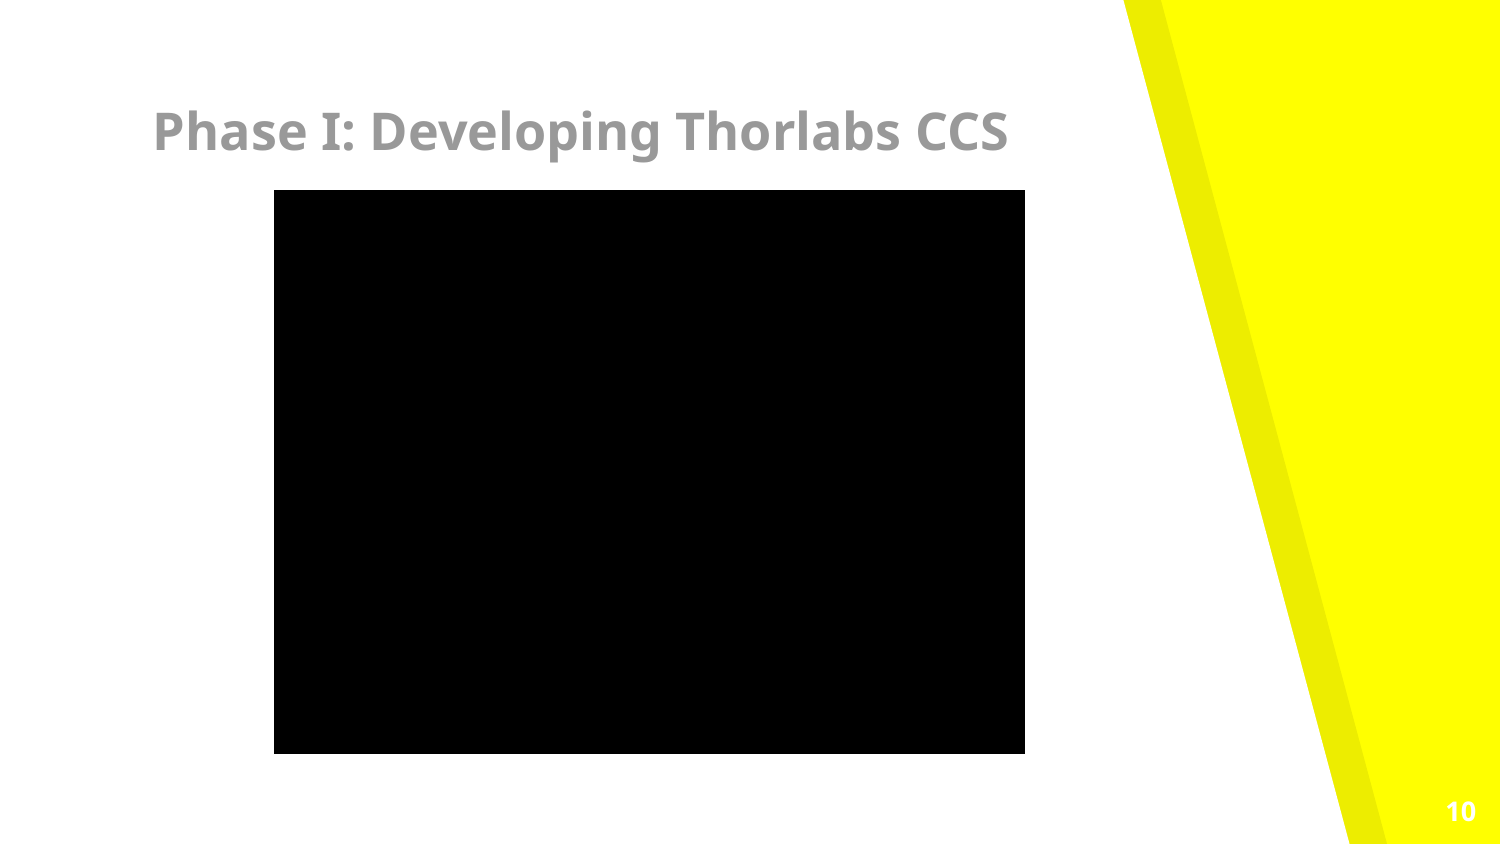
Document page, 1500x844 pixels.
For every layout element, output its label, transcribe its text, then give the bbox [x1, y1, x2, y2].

slide_number ‹#› [1401, 779, 1492, 844]
title Phase I: Developing Thorlabs CCS [137, 109, 1161, 177]
picture [273, 190, 1025, 754]
